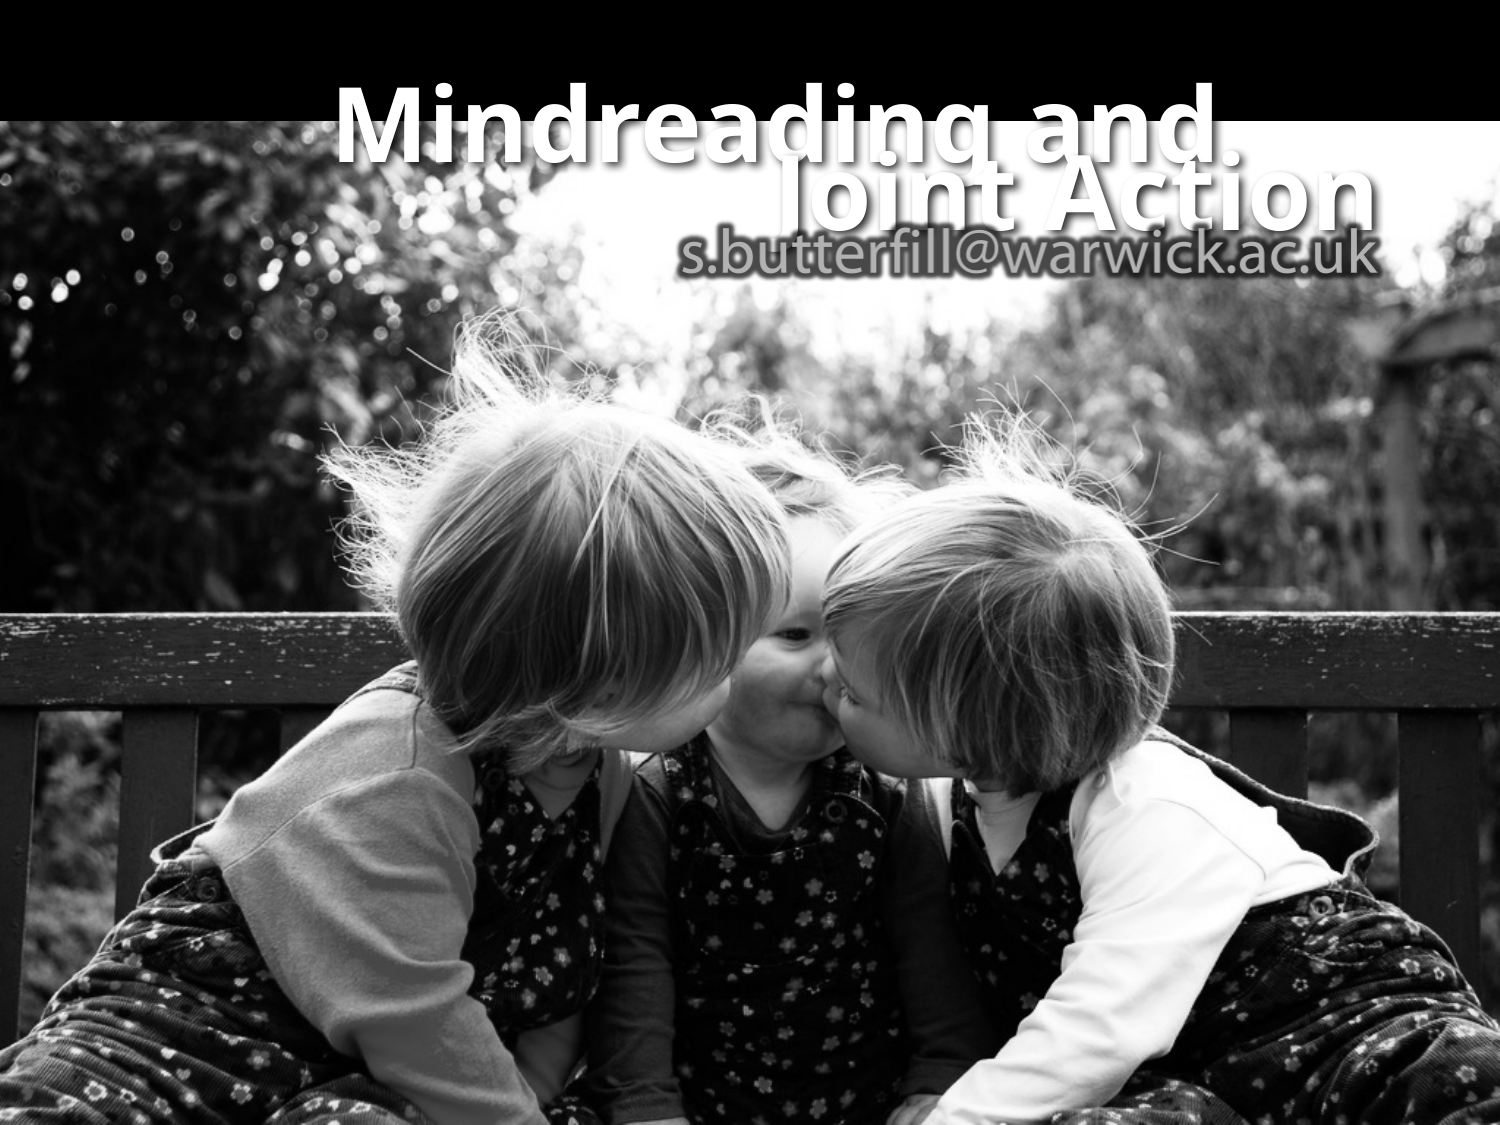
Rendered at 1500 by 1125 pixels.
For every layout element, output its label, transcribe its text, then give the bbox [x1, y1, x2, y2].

text_box Mindreading and [315, 50, 1264, 119]
picture [0, 121, 1500, 1125]
